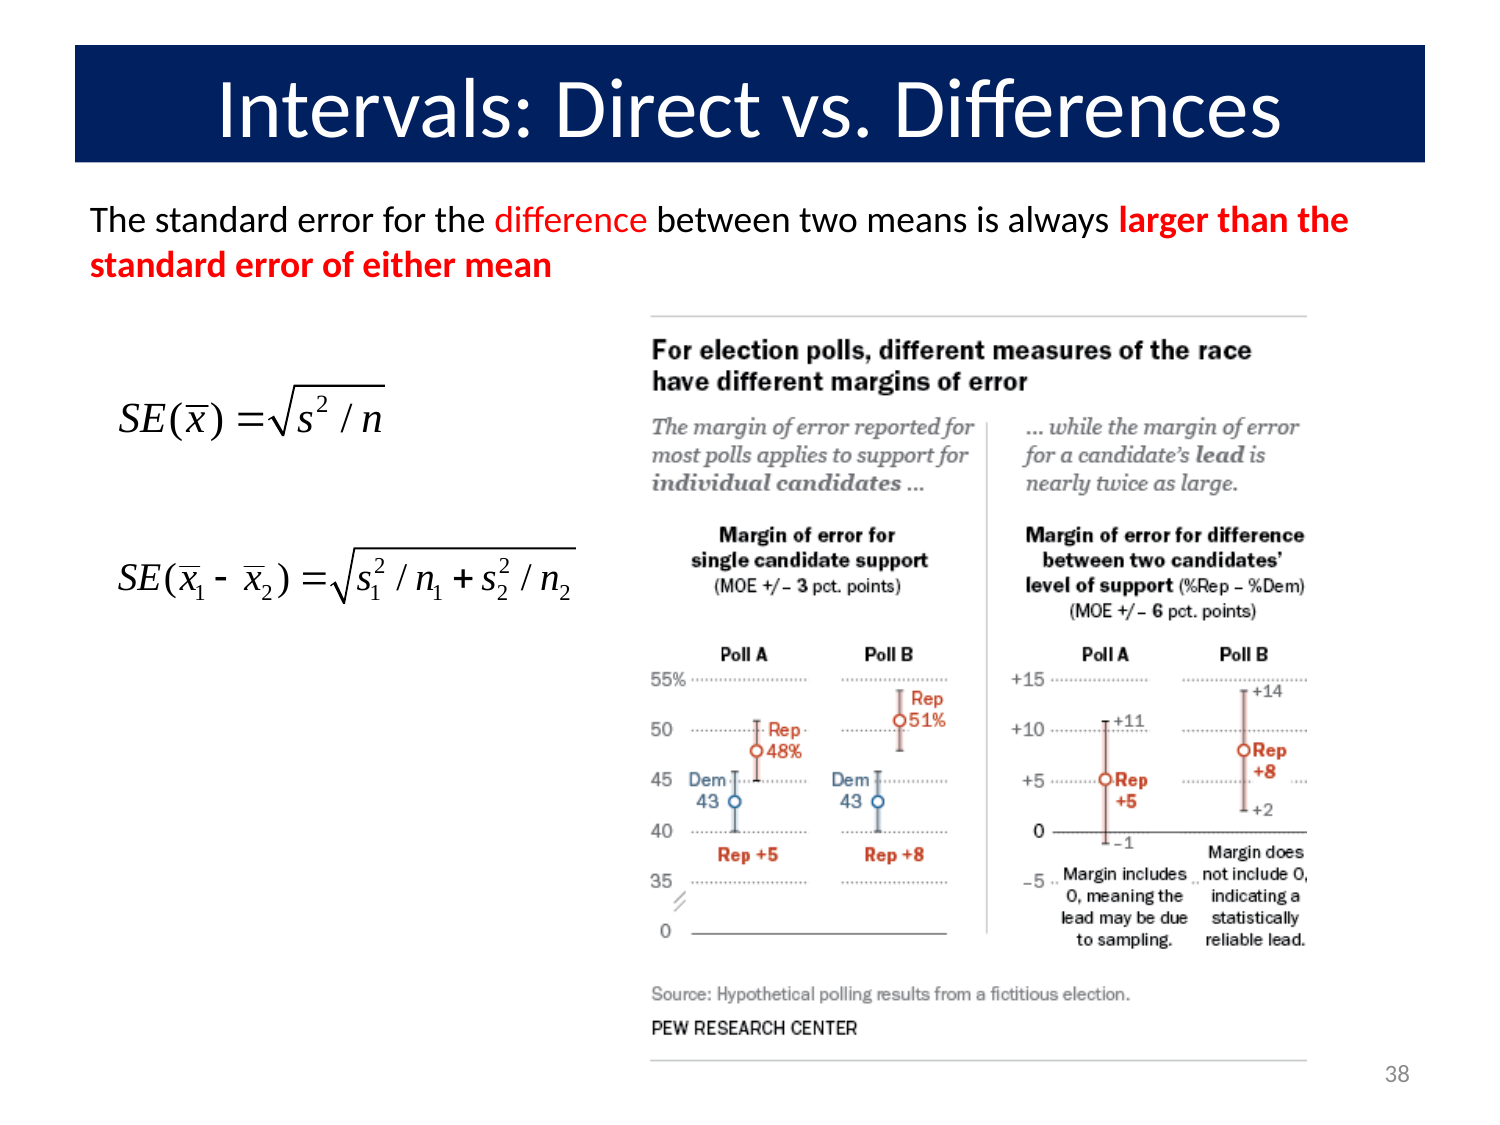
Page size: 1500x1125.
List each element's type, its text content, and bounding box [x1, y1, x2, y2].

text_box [111, 374, 394, 451]
title Intervals: Direct vs. Differences [75, 45, 1425, 163]
text_box The standard error for the difference between two means is always larger than the standard error of either mean [74, 187, 1425, 293]
picture [649, 307, 1307, 1071]
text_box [111, 538, 585, 614]
slide_number 38 [1074, 1042, 1425, 1103]
